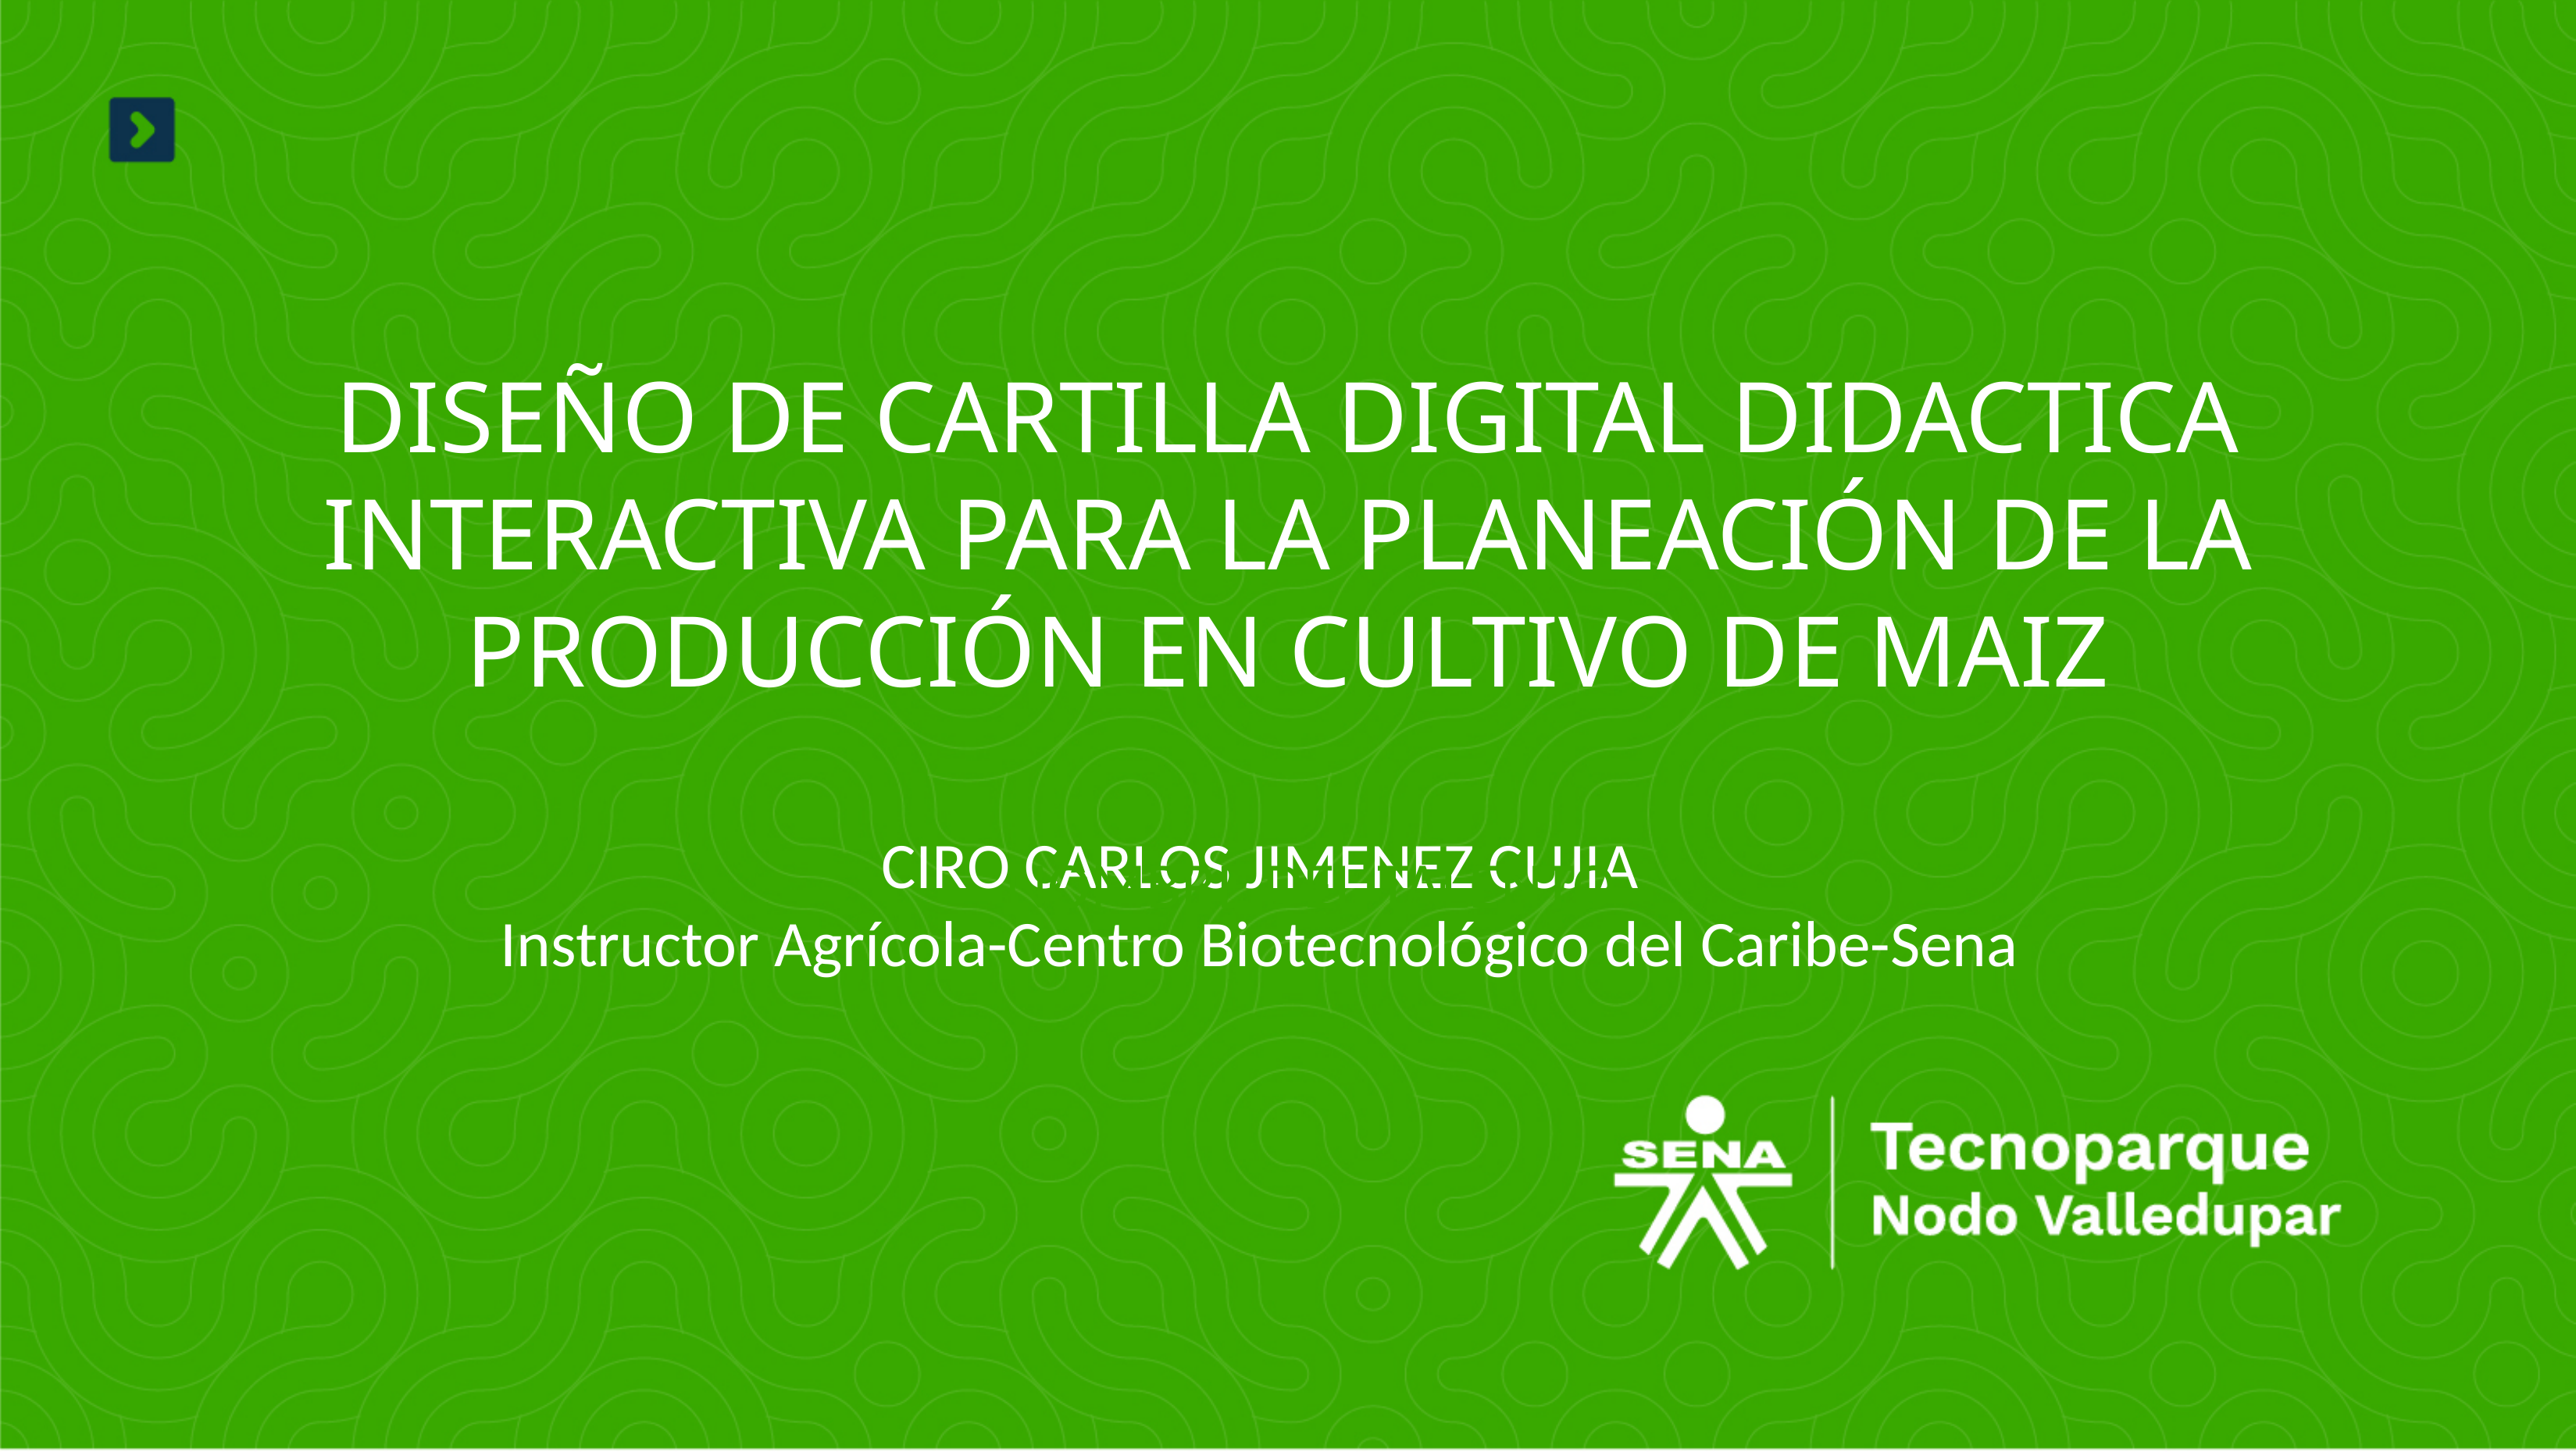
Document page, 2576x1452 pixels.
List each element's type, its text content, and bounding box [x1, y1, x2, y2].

picture [0, 0, 2576, 1452]
subtitle CIRO CARLOS JIMENEZ CUJIA Instructor Agrícola-Centro Biotecnológico del Caribe-Sena [330, 823, 2190, 982]
title DISEÑO DE CARTILLA DIGITAL DIDACTICA INTERACTIVA PARA LA PLANEACIÓN DE LA PRODUCCIÓN EN CULTIVO DE MAIZ [193, 355, 2383, 710]
text_box NOMBRE DEL TALENTO [409, 843, 2213, 922]
